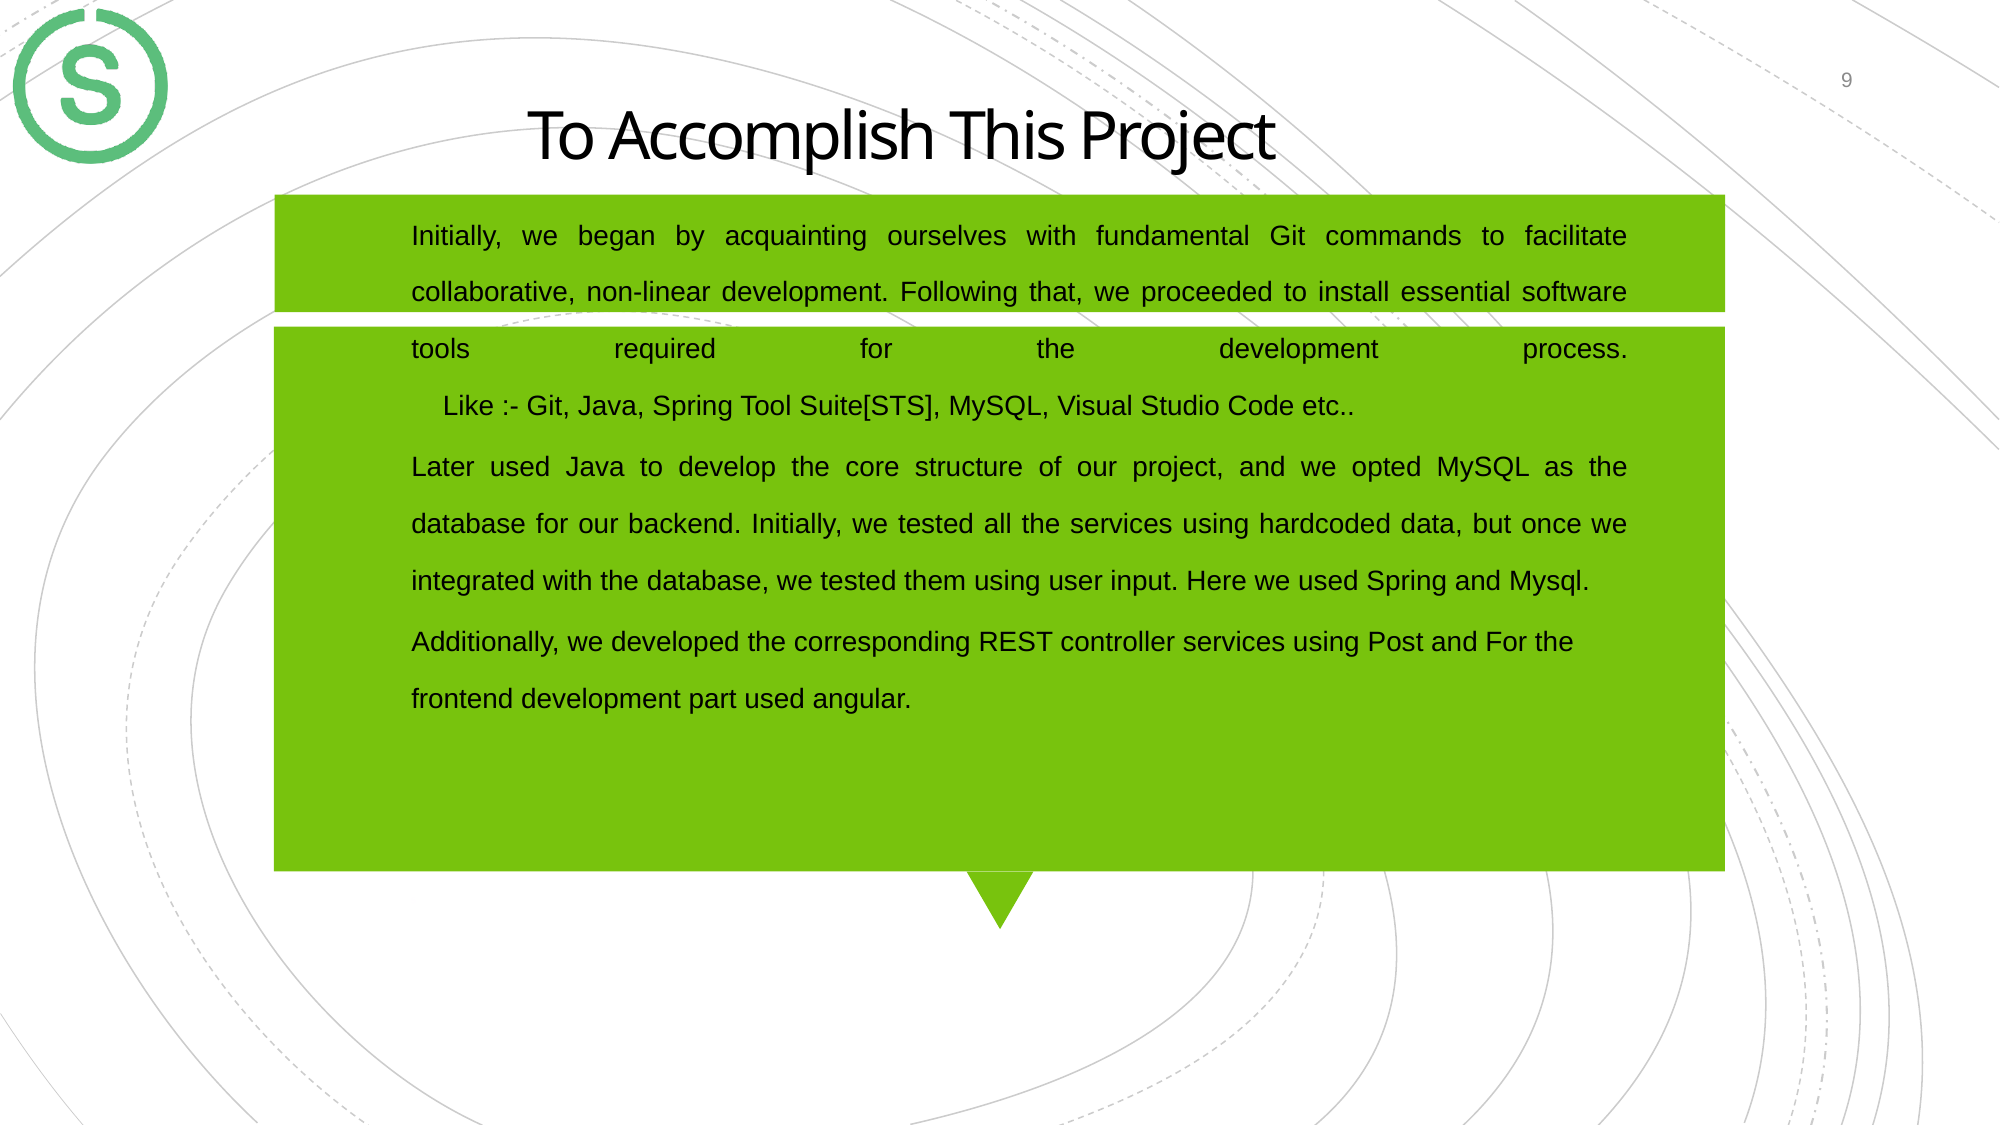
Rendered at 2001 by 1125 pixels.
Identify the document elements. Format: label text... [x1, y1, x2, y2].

subtitle Initially, we began by acquainting ourselves with fundamental Git commands to facilitate collaborative, non-linear development. Following that, we proceeded to install essential software tools required for the development process. Like :- Git, Java, Spring Tool Suite[STS], MySQL, Visual Studio Code etc.. Later used Java to develop the core structure of our project, and we opted MySQL as the database for our backend. Initially, we tested all the services using hardcoded data, but once we integrated with the database, we tested them using user input. Here we used Spring and Mysql. Additionally, we developed the corresponding REST controller services using Post and For the frontend development part used angular. 5 [356, 193, 1644, 932]
title To Accomplish This Project [489, 104, 1566, 173]
picture [11, 8, 168, 164]
slide_number 9 [1717, 52, 1868, 105]
